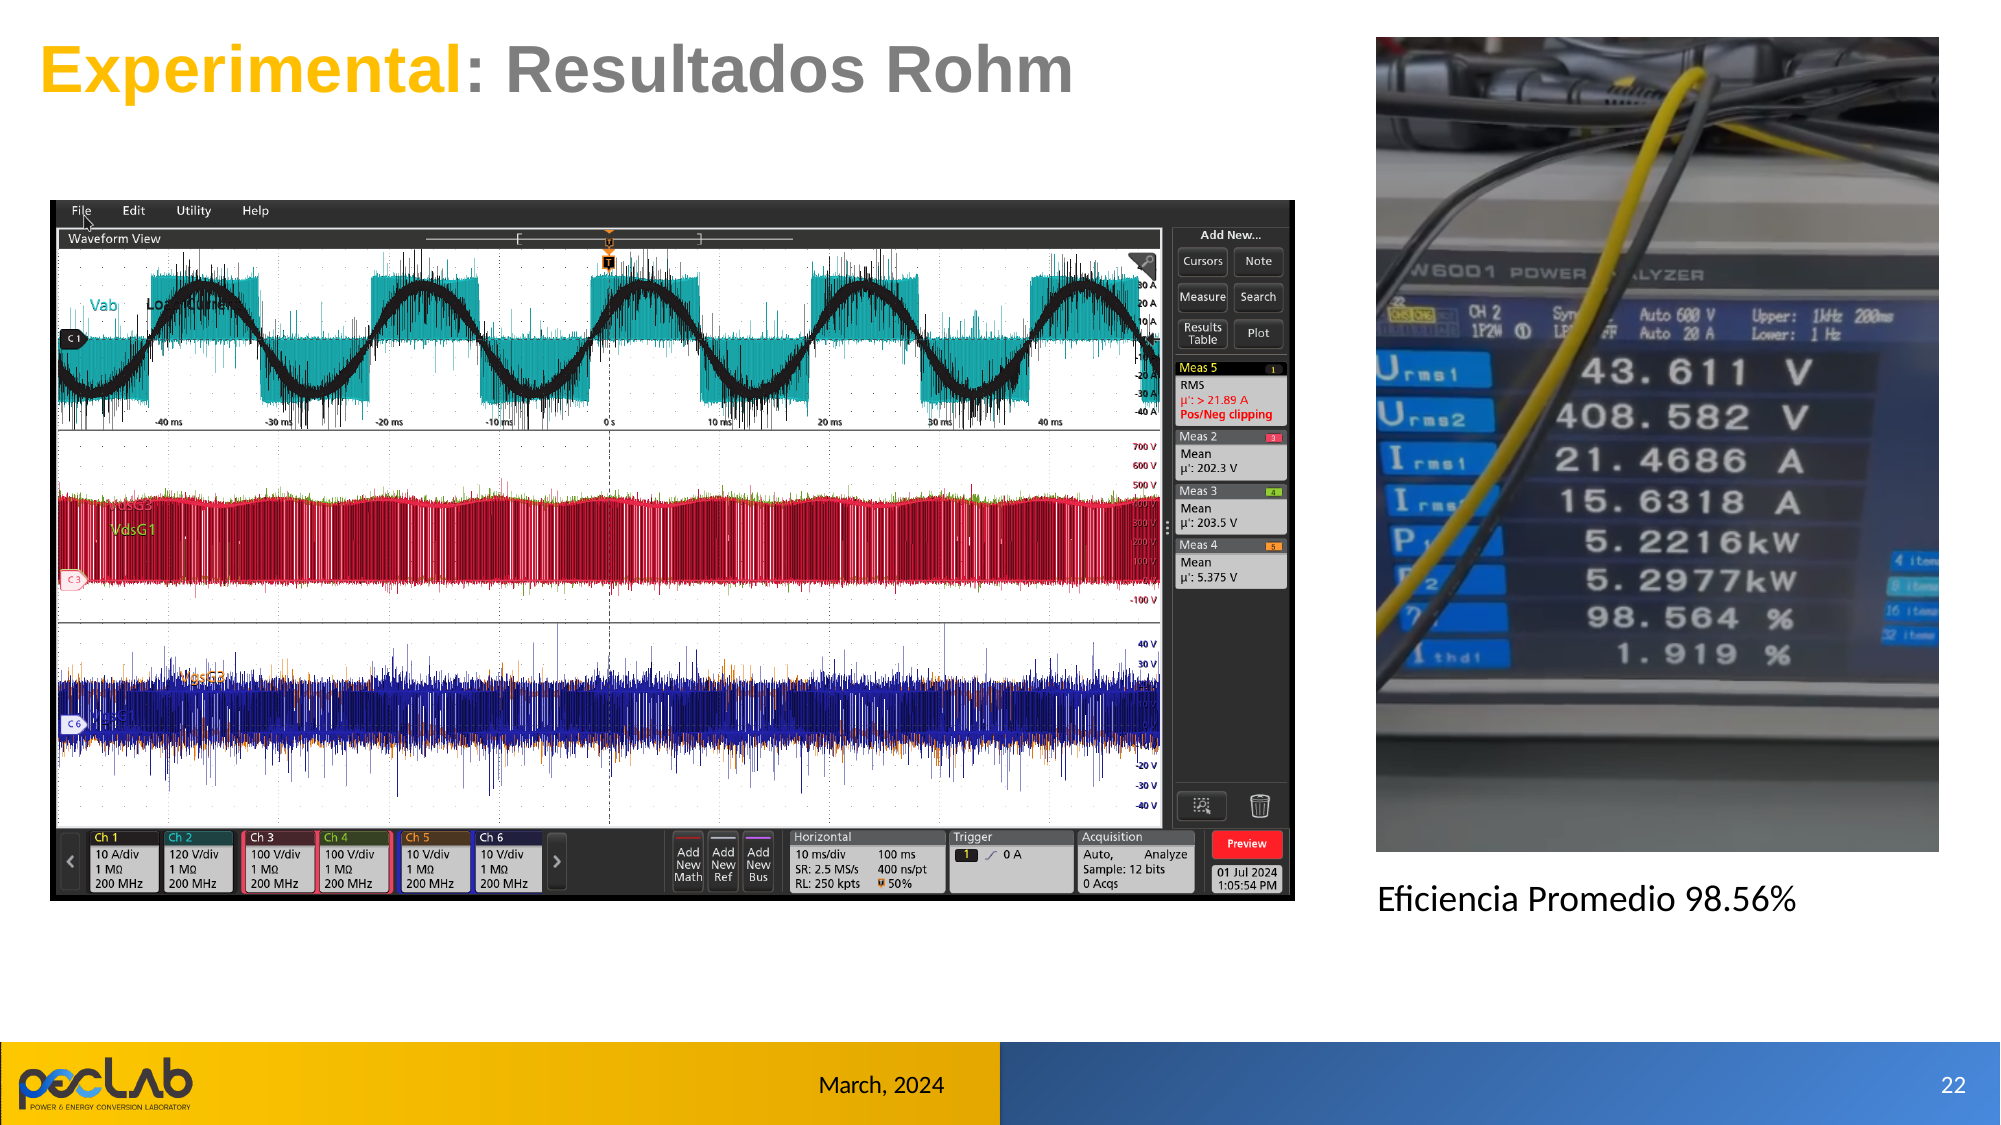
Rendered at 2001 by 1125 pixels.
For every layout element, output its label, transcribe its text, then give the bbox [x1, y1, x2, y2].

footer March, 2024 [816, 1072, 988, 1125]
picture [1375, 37, 1939, 853]
picture [0, 1039, 2000, 1125]
picture [49, 200, 1295, 901]
text_box Experimental: Resultados Rohm [37, 23, 1973, 106]
text_box 22 [1934, 1072, 1973, 1099]
text_box Eficiencia Promedio 98.56% [1362, 866, 1823, 926]
